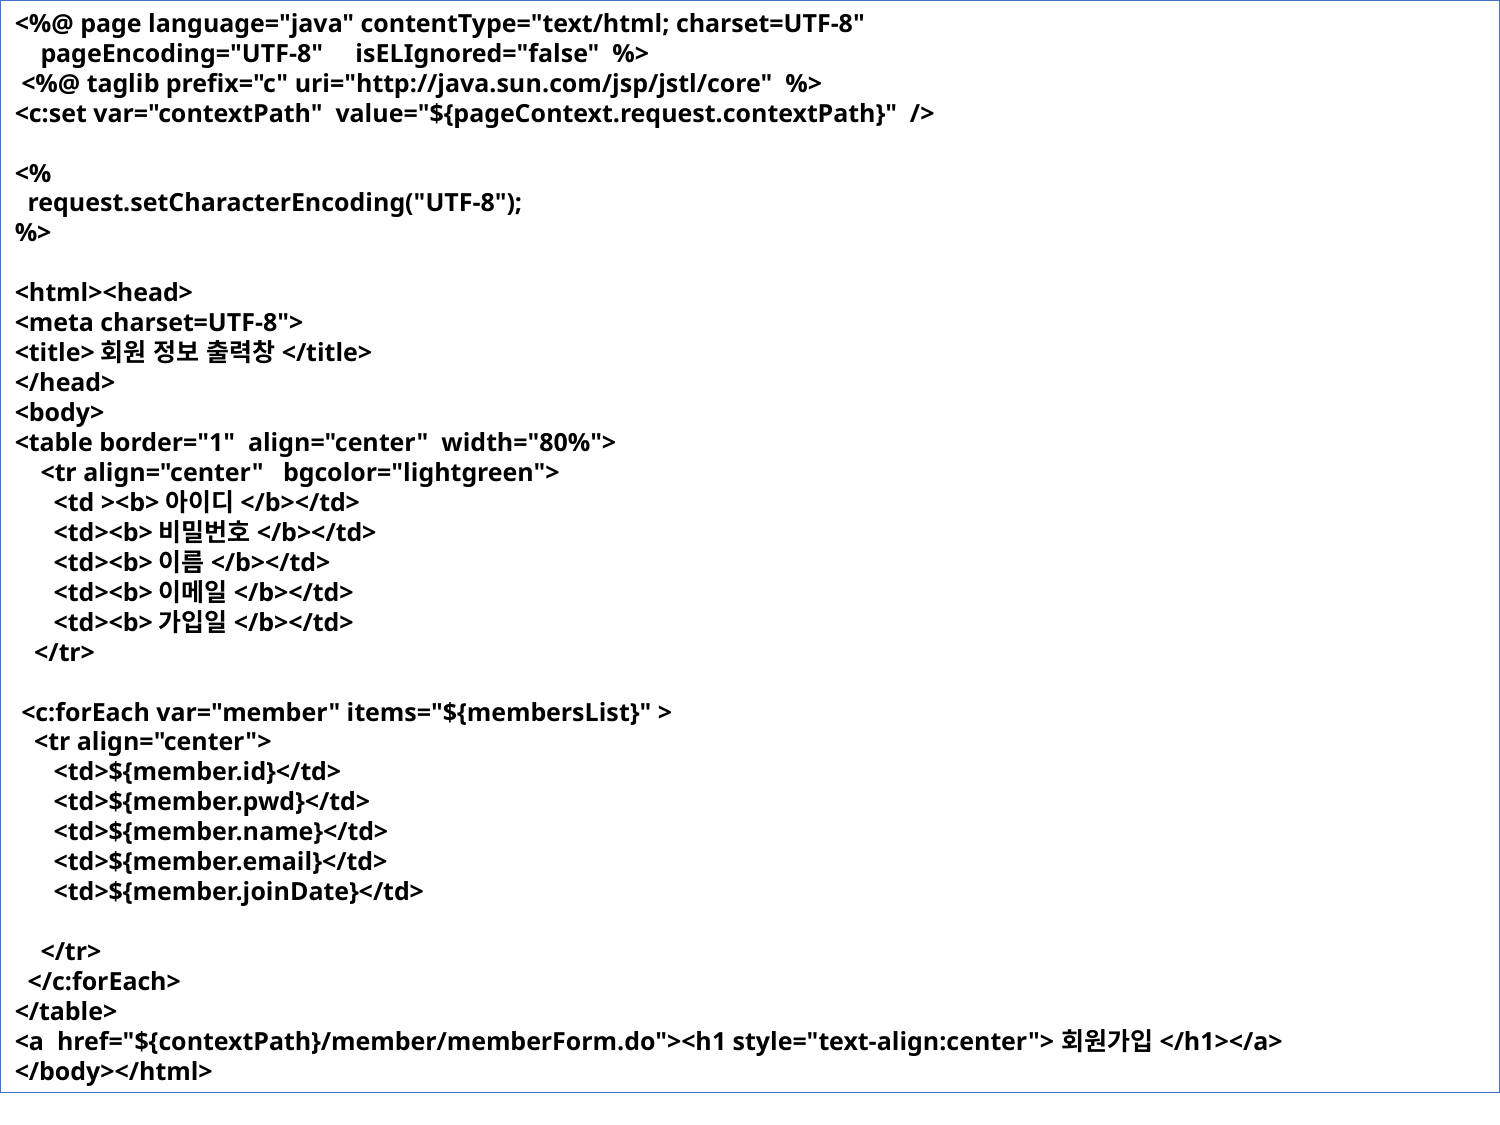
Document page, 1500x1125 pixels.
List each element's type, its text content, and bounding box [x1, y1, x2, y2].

text_box <%@ page language="java" contentType="text/html; charset=UTF-8" pageEncoding="UTF-8" isELIgnored="false" %> <%@ taglib prefix="c" uri="http://java.sun.com/jsp/jstl/core" %> <c:set var="contextPath" value="${pageContext.request.contextPath}" /> <% request.setCharacterEncoding("UTF-8"); %> <html><head> <meta charset=UTF-8"> <title>회원 정보 출력창</title> </head> <body> <table border="1" align="center" width="80%"> <tr align="center" bgcolor="lightgreen"> <td ><b>아이디</b></td> <td><b>비밀번호</b></td> <td><b>이름</b></td> <td><b>이메일</b></td> <td><b>가입일</b></td> </tr> <c:forEach var="member" items="${membersList}" > <tr align="center"> <td>${member.id}</td> <td>${member.pwd}</td> <td>${member.name}</td> <td>${member.email}</td> <td>${member.joinDate}</td> </tr> </c:forEach> </table> <a href="${contextPath}/member/memberForm.do"><h1 style="text-align:center">회원가입</h1></a> </body></html> [0, 0, 1500, 1093]
picture [0, 1093, 1500, 1125]
